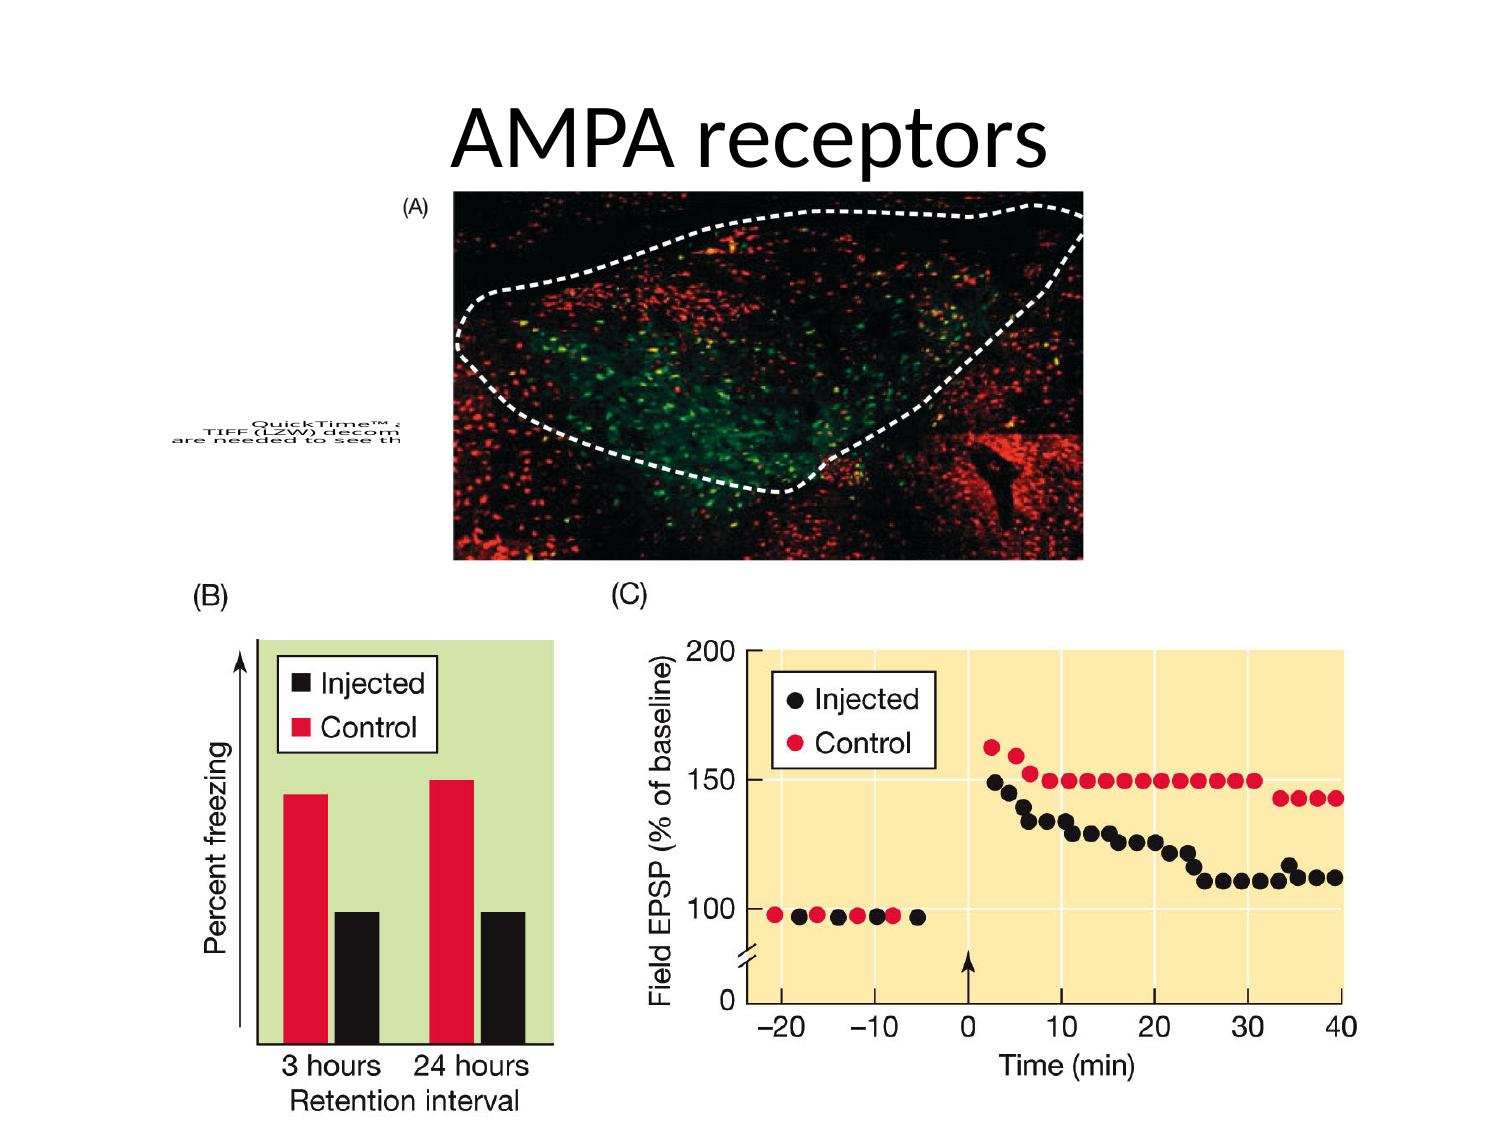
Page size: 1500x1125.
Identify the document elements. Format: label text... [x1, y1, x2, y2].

title AMPA receptors [75, 37, 1425, 225]
picture [87, 181, 1363, 1125]
